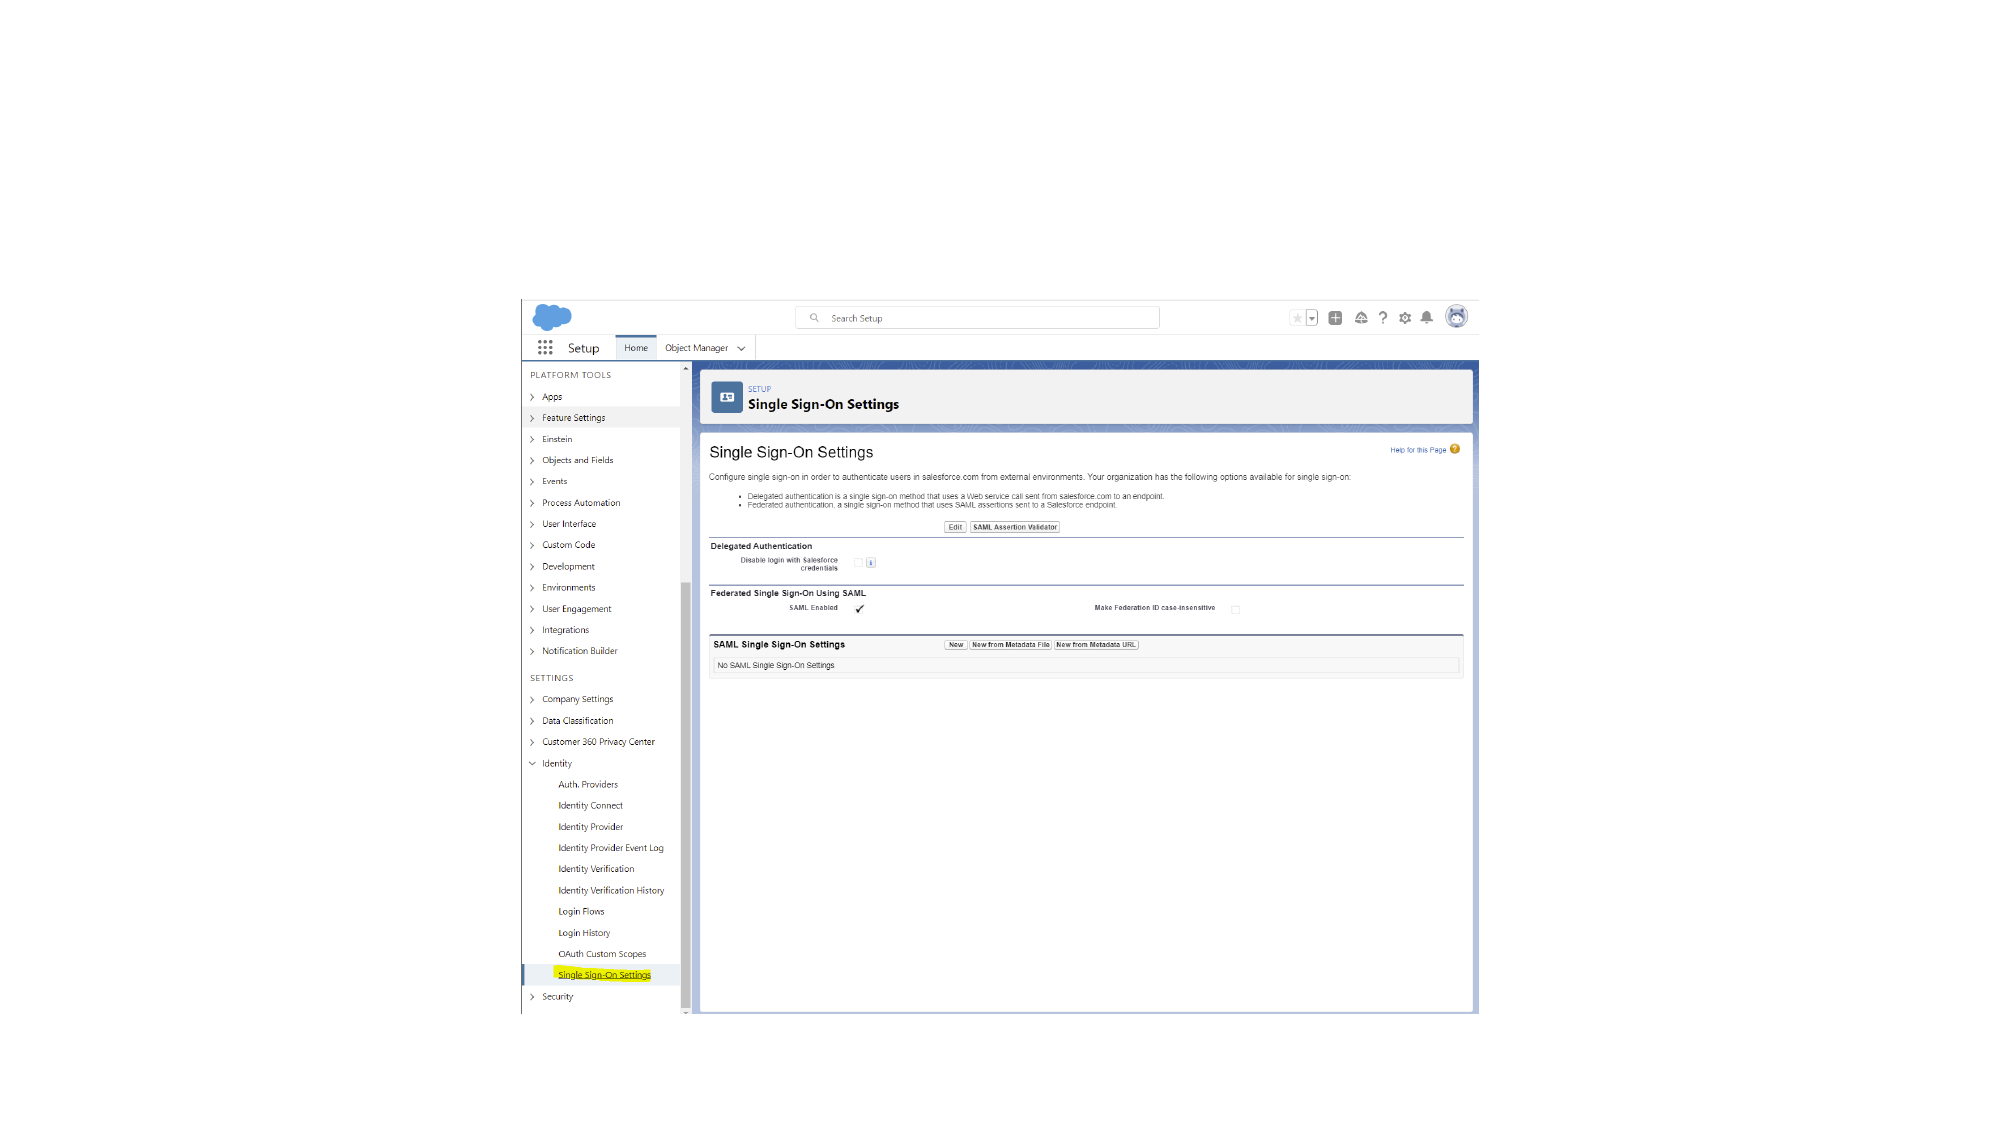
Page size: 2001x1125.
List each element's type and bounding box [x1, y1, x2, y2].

list [520, 299, 1479, 1014]
